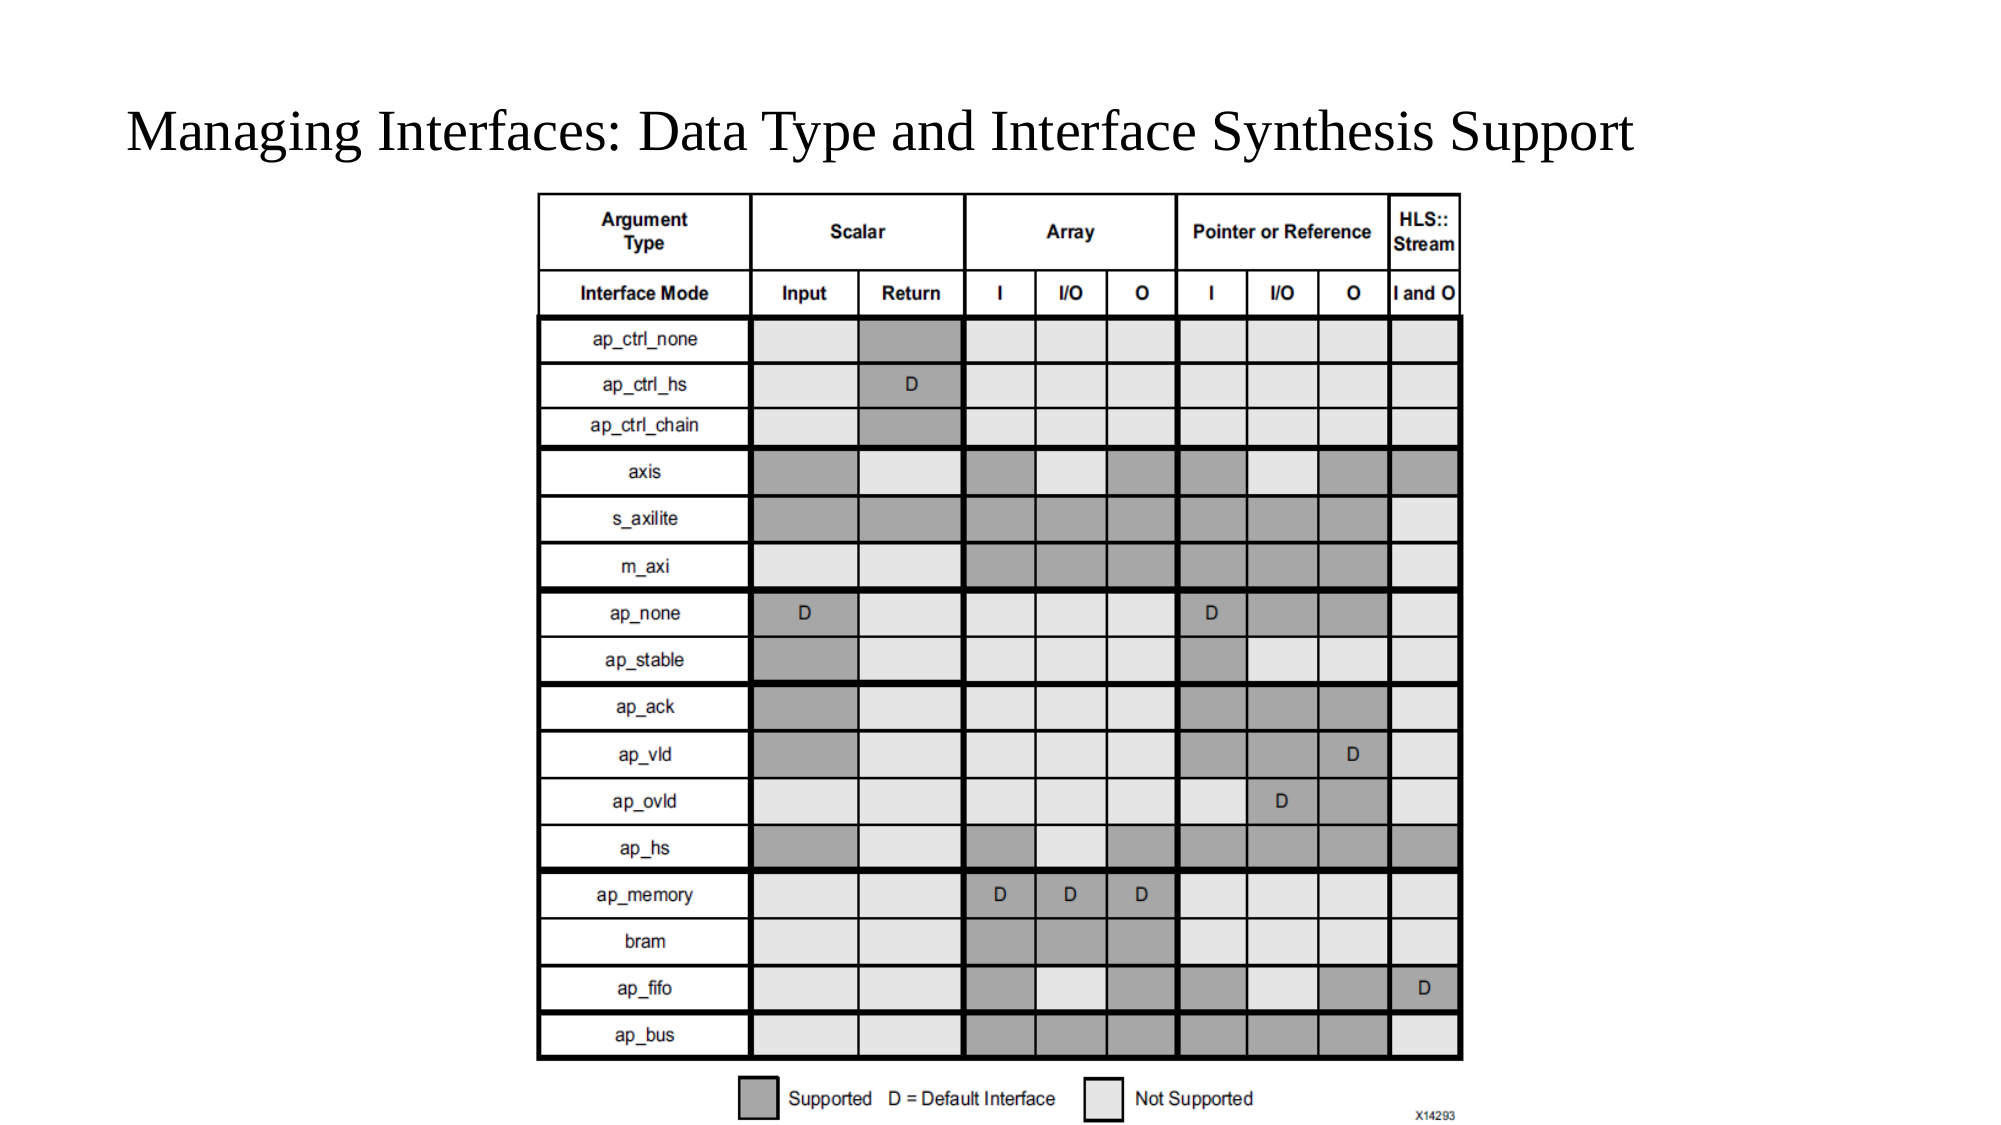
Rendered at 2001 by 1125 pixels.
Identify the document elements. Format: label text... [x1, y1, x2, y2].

text_box Managing Interfaces: Data Type and Interface Synthesis Support [111, 84, 1682, 170]
picture [534, 188, 1466, 1125]
